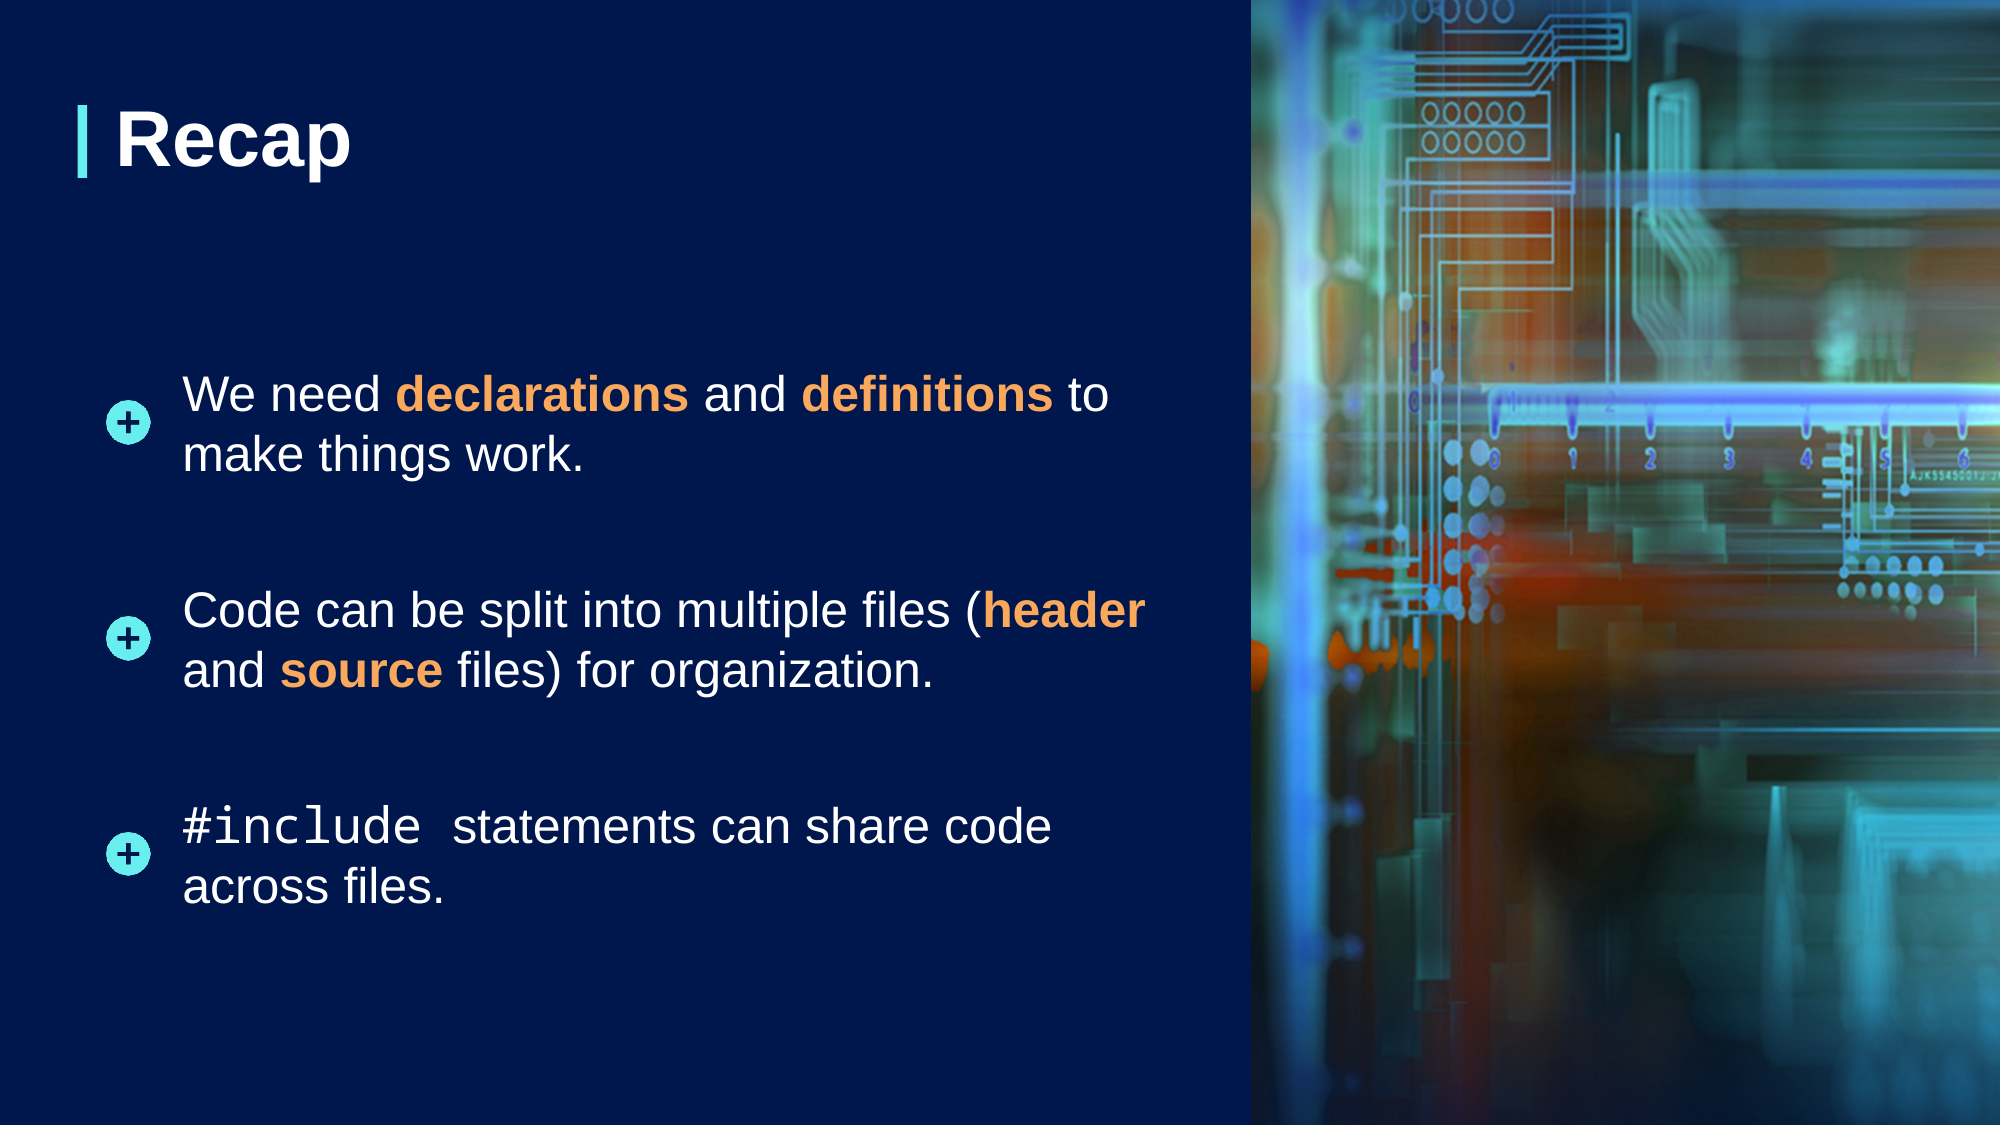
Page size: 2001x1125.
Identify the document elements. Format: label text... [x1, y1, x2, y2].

picture [100, 394, 156, 450]
text_box We need declarations and definitions to make things work. [167, 354, 1218, 490]
title Recap [100, 91, 1180, 193]
text_box Code can be split into multiple files (header and source files) for organization. [167, 570, 1203, 706]
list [1251, 0, 2000, 1125]
text_box #include statements can share code across files. [167, 786, 1203, 922]
picture [100, 610, 156, 666]
picture [100, 826, 156, 882]
